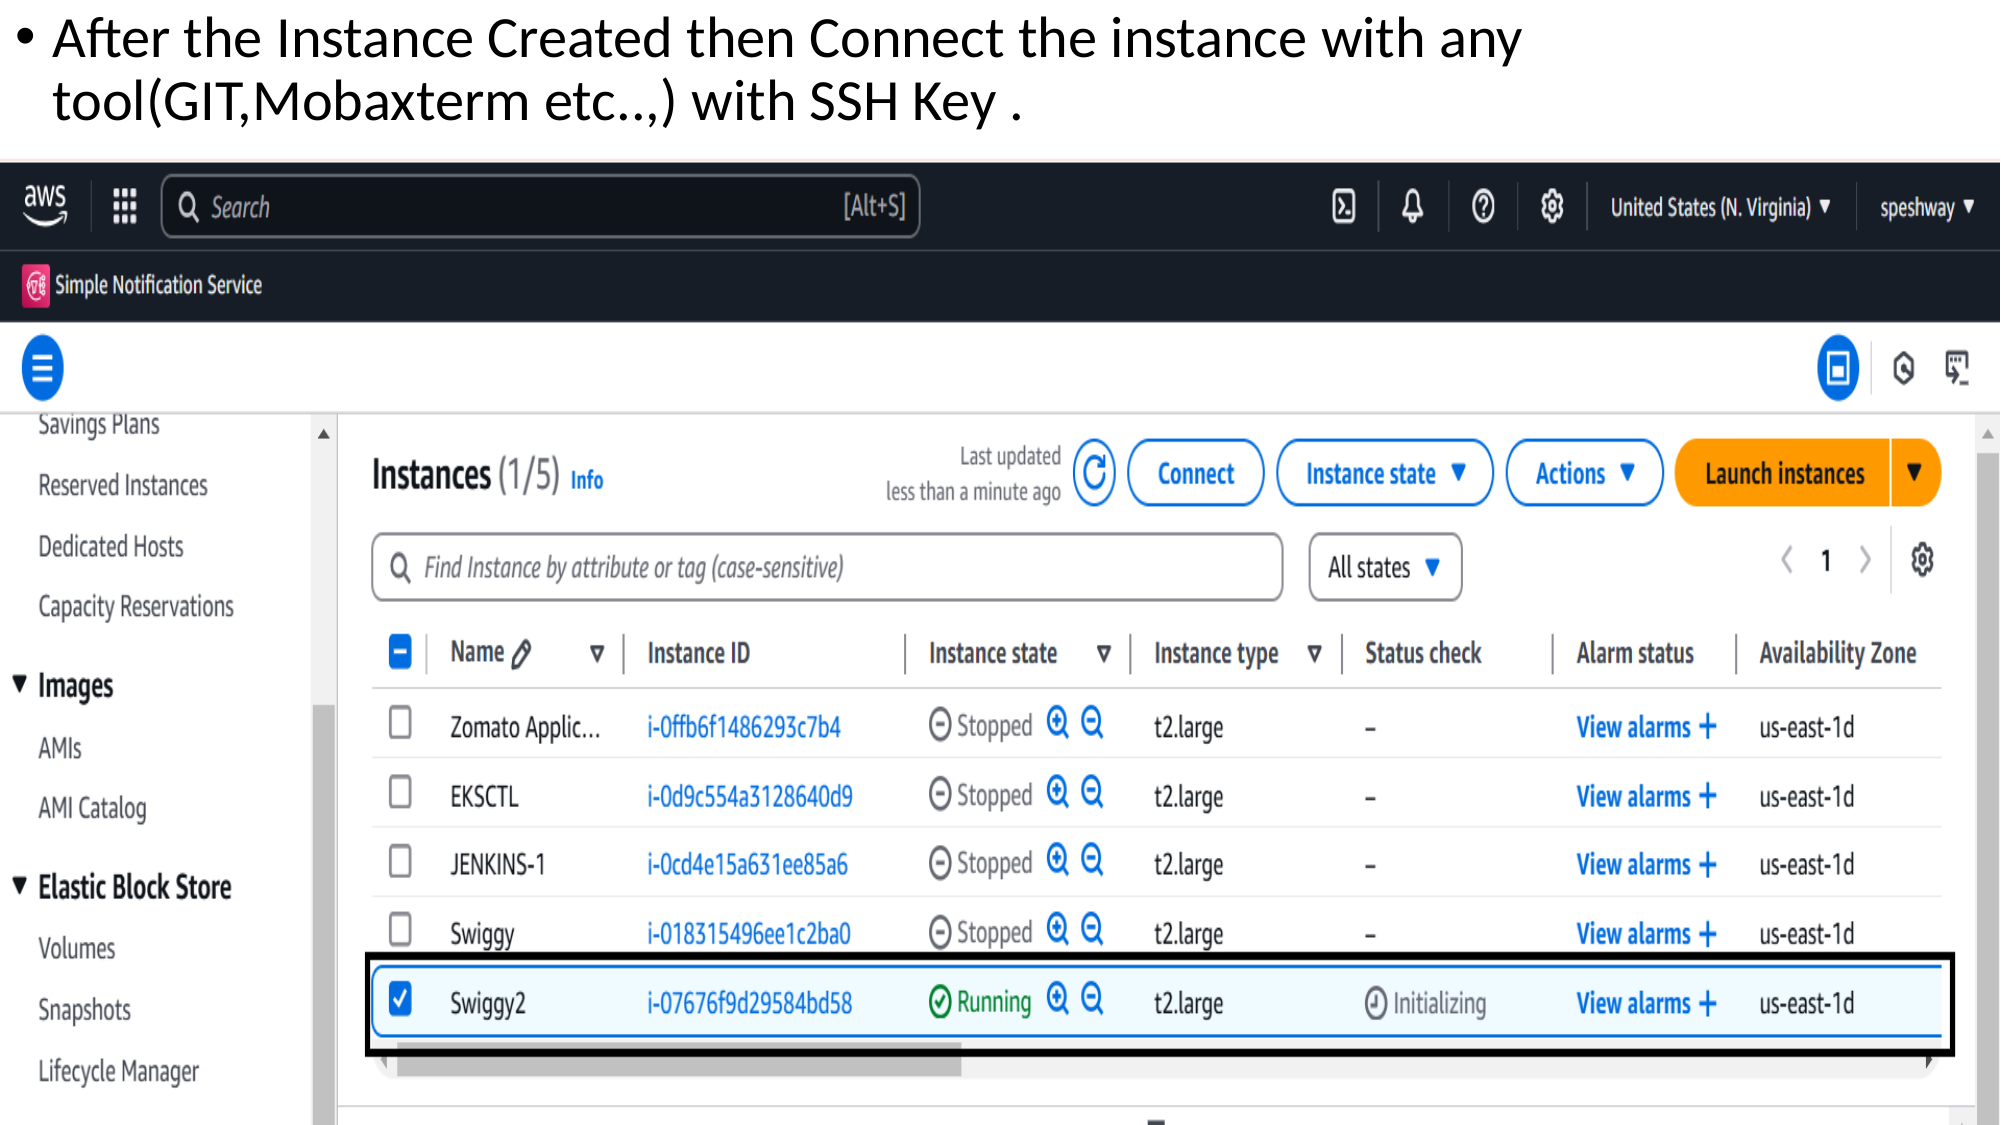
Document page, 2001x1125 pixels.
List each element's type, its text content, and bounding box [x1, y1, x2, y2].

list After the Instance Created then Connect the instance with any tool(GIT,Mobaxterm etc..,) with SSH Key . [0, 0, 2000, 158]
picture [0, 158, 2000, 1125]
